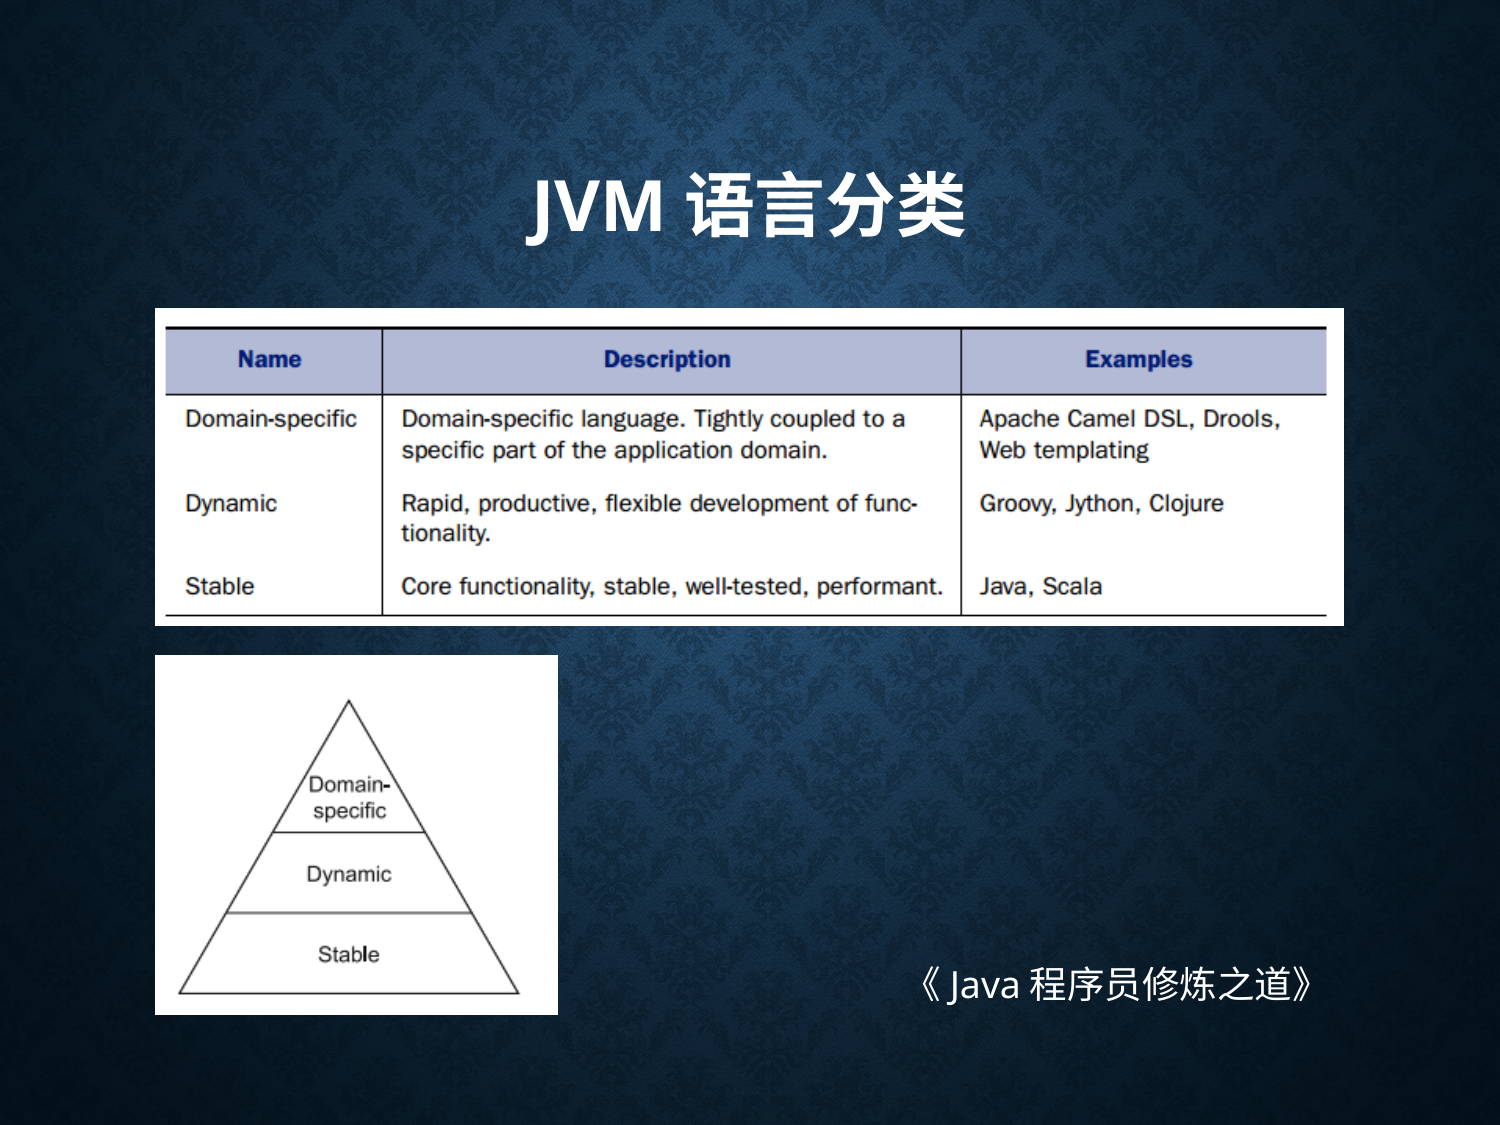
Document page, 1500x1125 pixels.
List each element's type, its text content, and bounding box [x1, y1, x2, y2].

picture [155, 308, 1344, 627]
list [155, 654, 558, 1016]
title JVM语言分类 [112, 99, 1387, 318]
text_box 《Java程序员修炼之道》 [888, 954, 1345, 1014]
